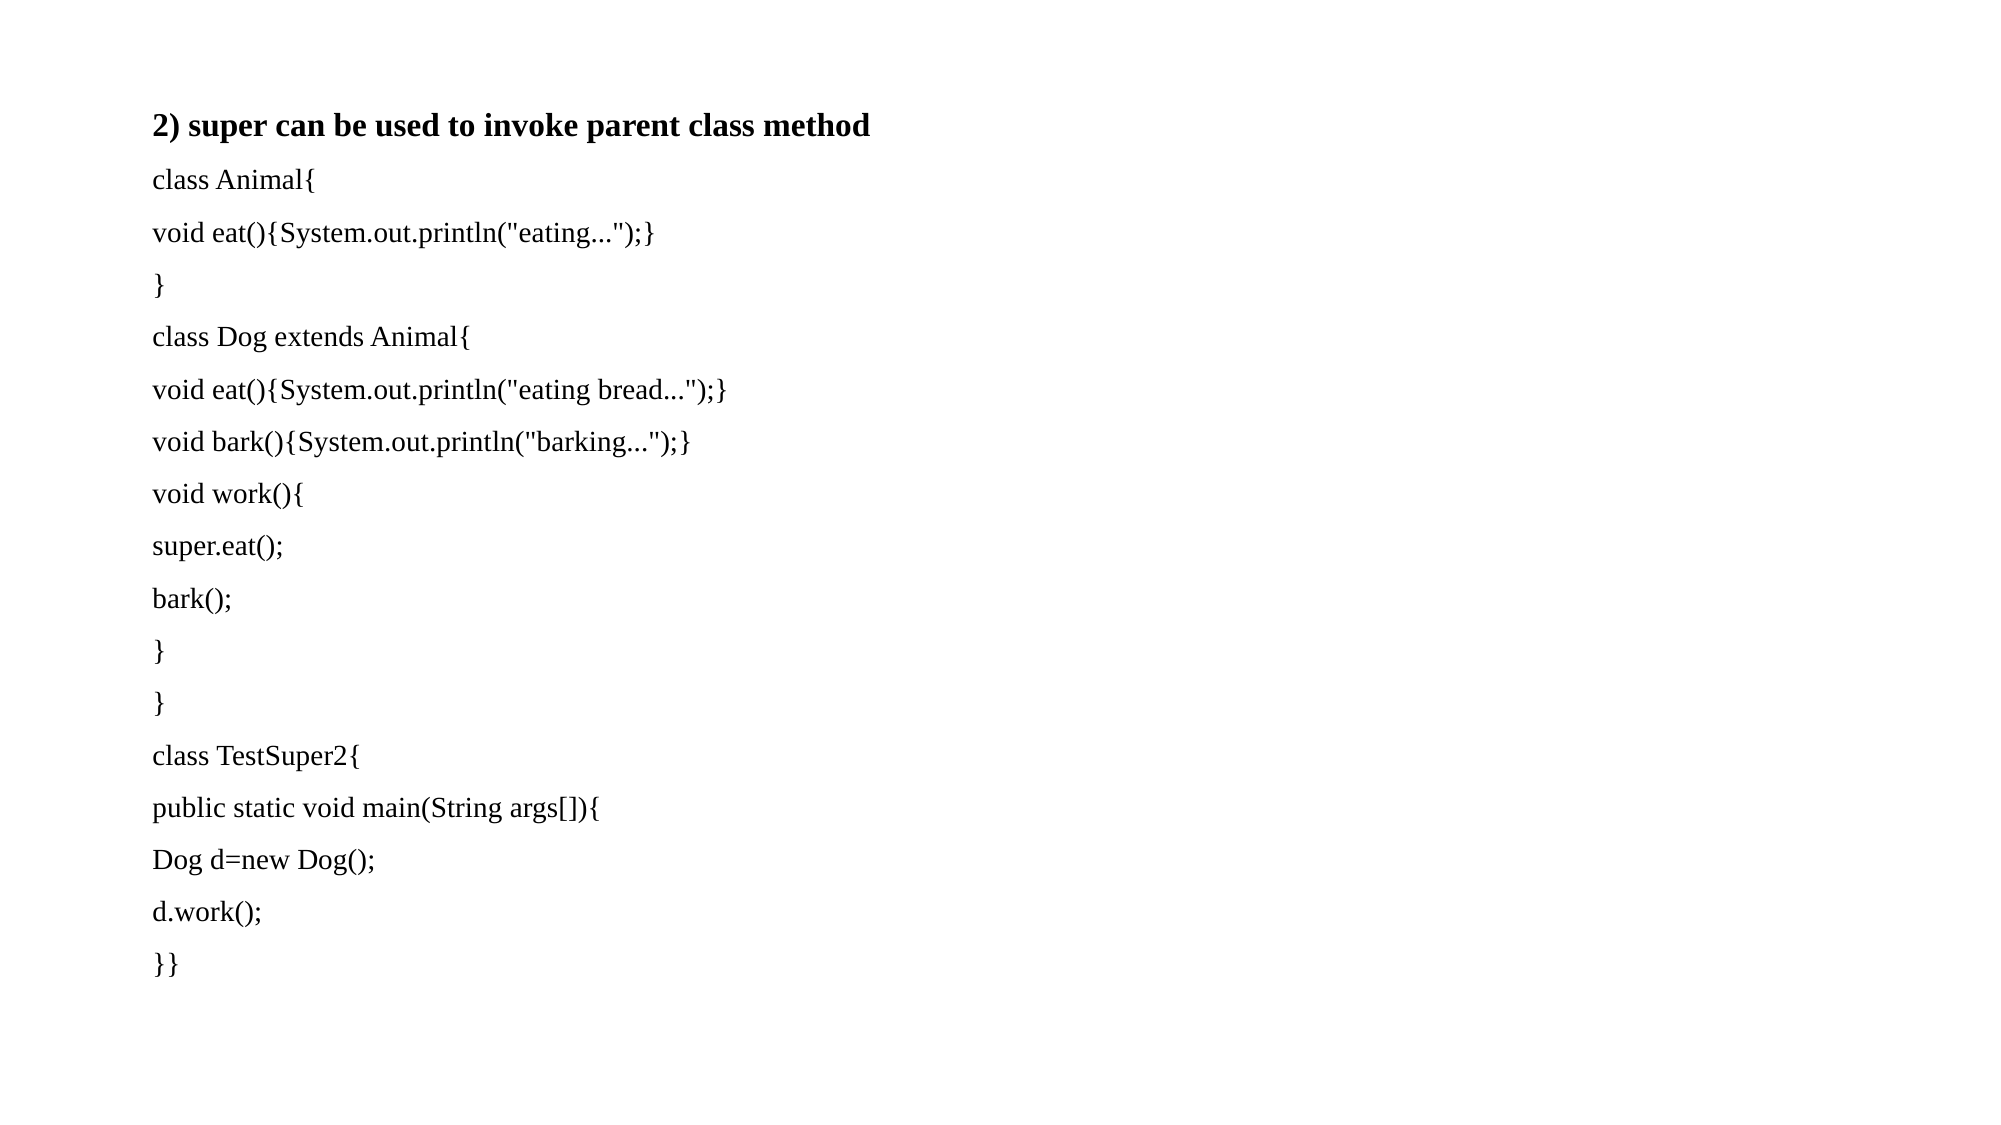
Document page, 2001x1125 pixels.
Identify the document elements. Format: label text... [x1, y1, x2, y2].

list 2) super can be used to invoke parent class method class Animal{ void eat(){System.out.println("eating...");} } class Dog extends Animal{ void eat(){System.out.println("eating bread...");} void bark(){System.out.println("barking...");} void work(){ super.eat(); bark(); } } class TestSuper2{ public static void main(String args[]){ Dog d=new Dog(); d.work(); }} [137, 100, 1863, 1014]
